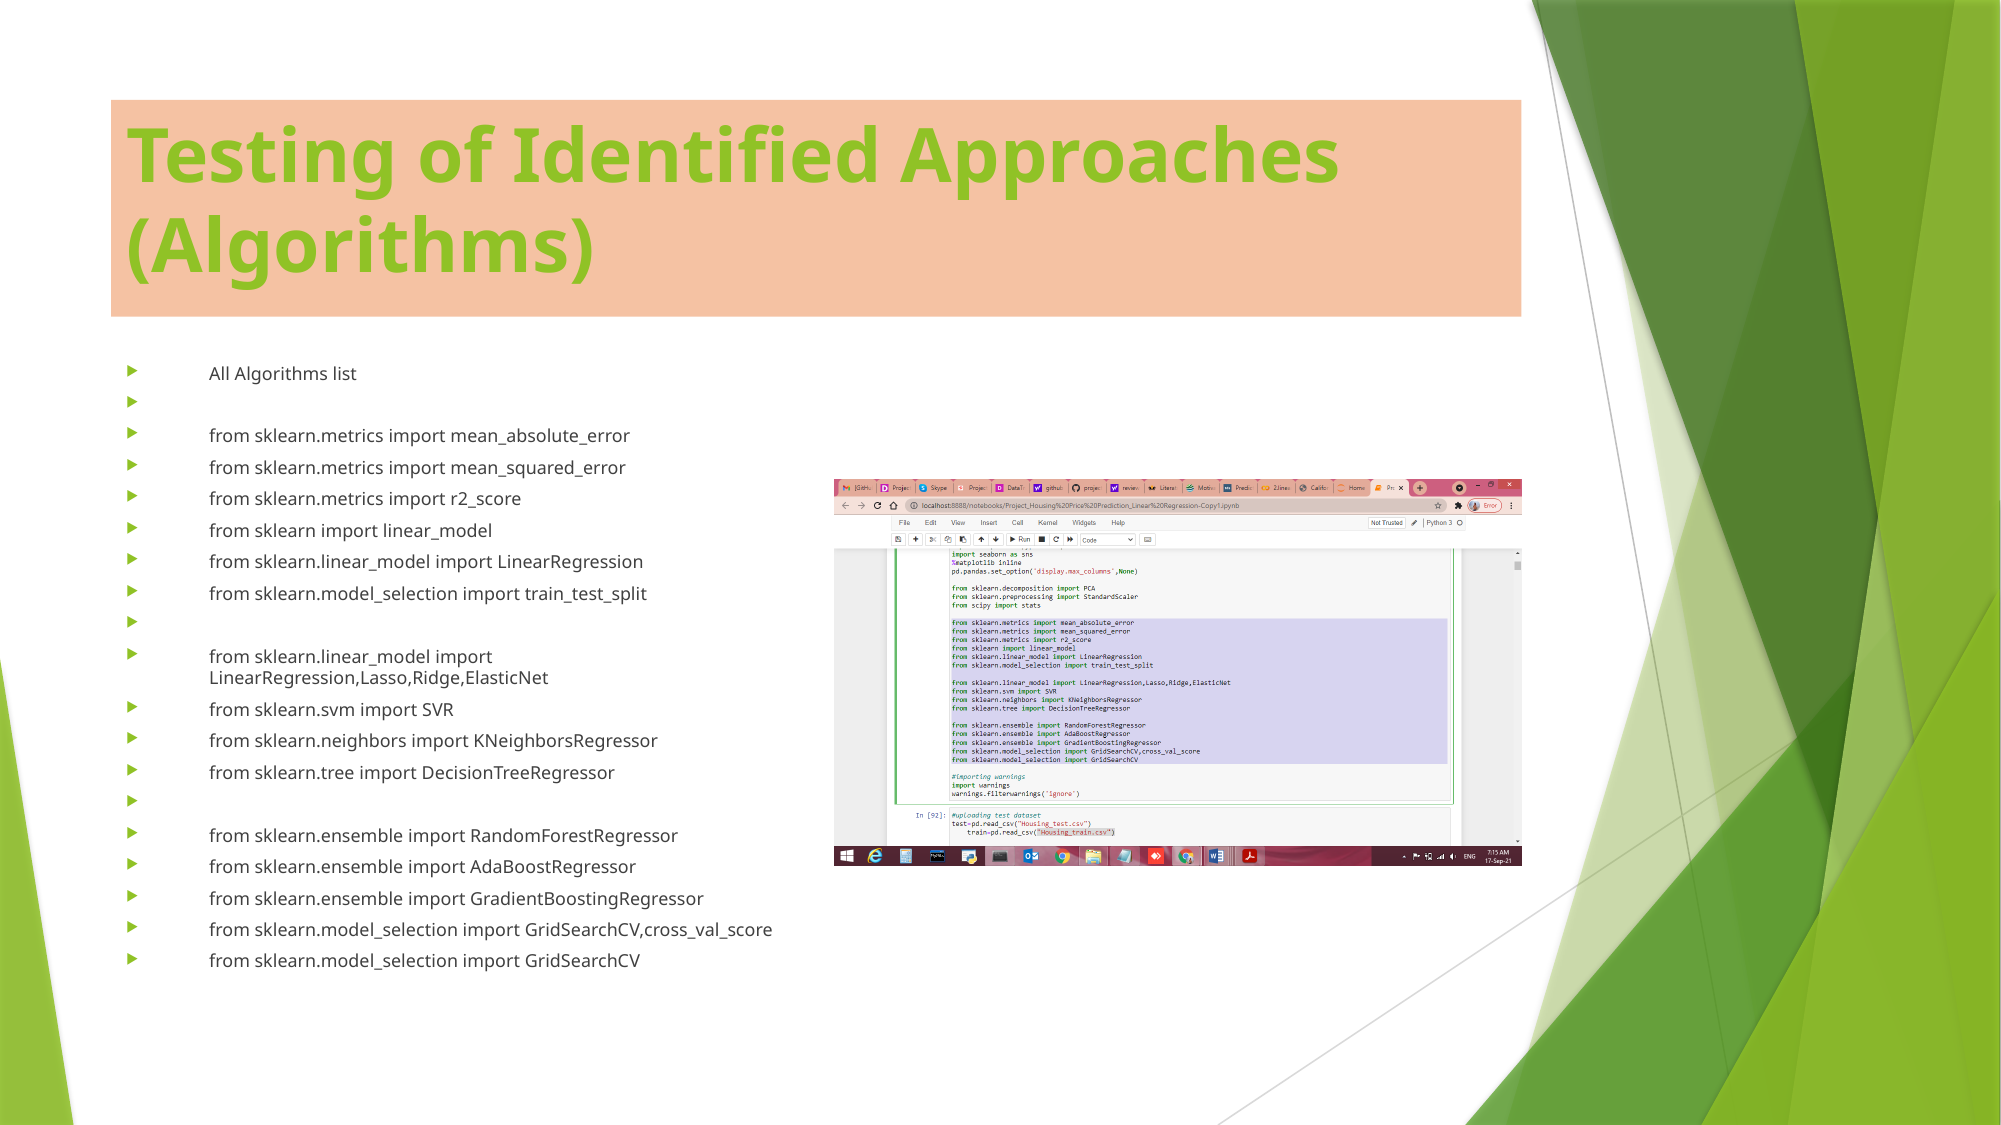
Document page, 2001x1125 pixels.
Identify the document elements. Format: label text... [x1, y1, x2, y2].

title Testing of Identified Approaches (Algorithms) [111, 99, 1522, 317]
list All Algorithms list from sklearn.metrics import mean_absolute_error from sklearn.metrics import mean_squared_error from sklearn.metrics import r2_score from sklearn import linear_model from sklearn.linear_model import LinearRegression from sklearn.model_selection import train_test_split from sklearn.linear_model import LinearRegression,Lasso,Ridge,ElasticNet from sklearn.svm import SVR from sklearn.neighbors import KNeighborsRegressor from sklearn.tree import DecisionTreeRegressor from sklearn.ensemble import RandomForestRegressor from sklearn.ensemble import AdaBoostRegressor from sklearn.ensemble import GradientBoostingRegressor from sklearn.model_selection import GridSearchCV,cross_val_score from sklearn.model_selection import GridSearchCV [111, 354, 798, 992]
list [834, 479, 1522, 867]
